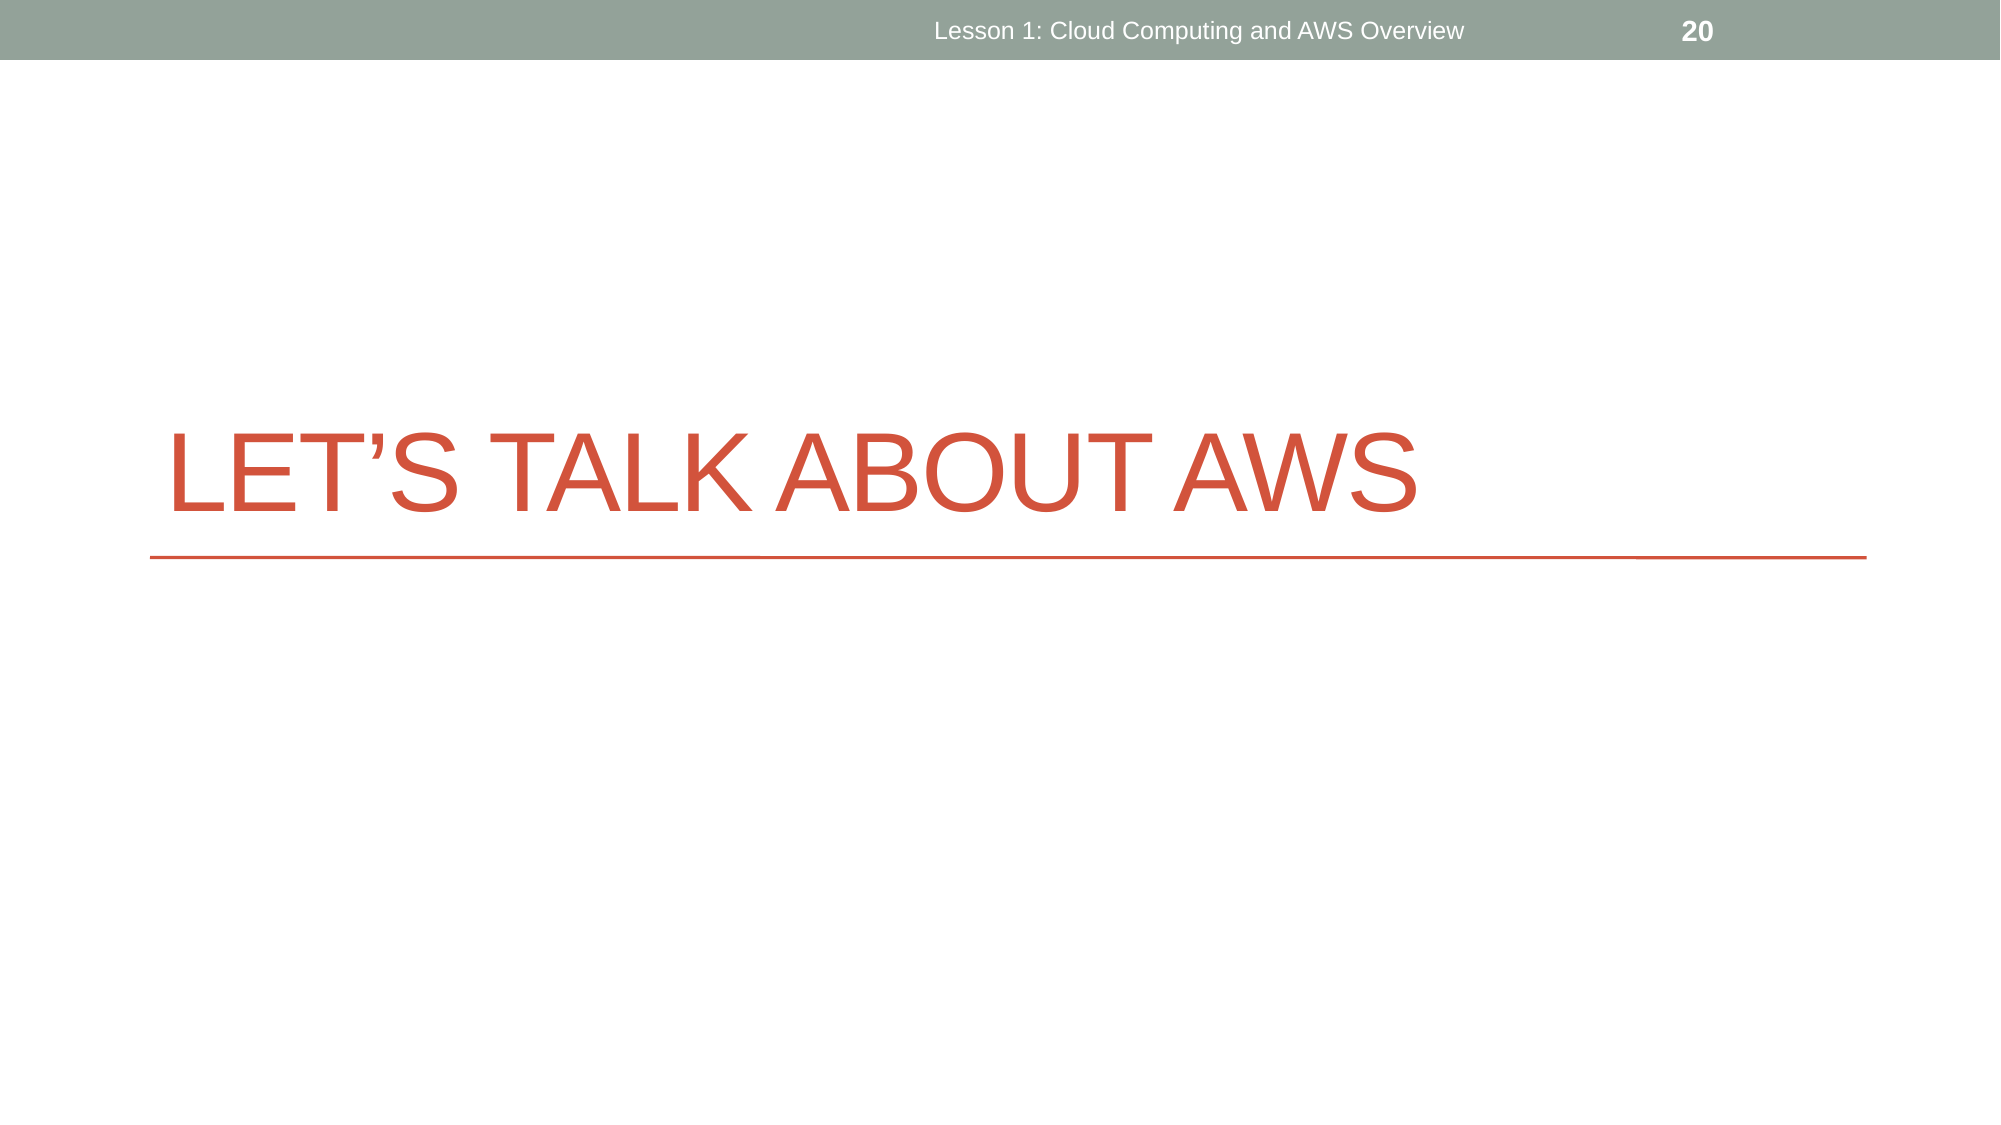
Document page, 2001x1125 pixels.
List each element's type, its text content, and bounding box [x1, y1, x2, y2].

slide_number 20 [1666, 3, 1900, 57]
title Let’s talk About AWS [150, 224, 1867, 542]
footer Lesson 1: Cloud Computing and AWS Overview [750, 3, 1650, 57]
